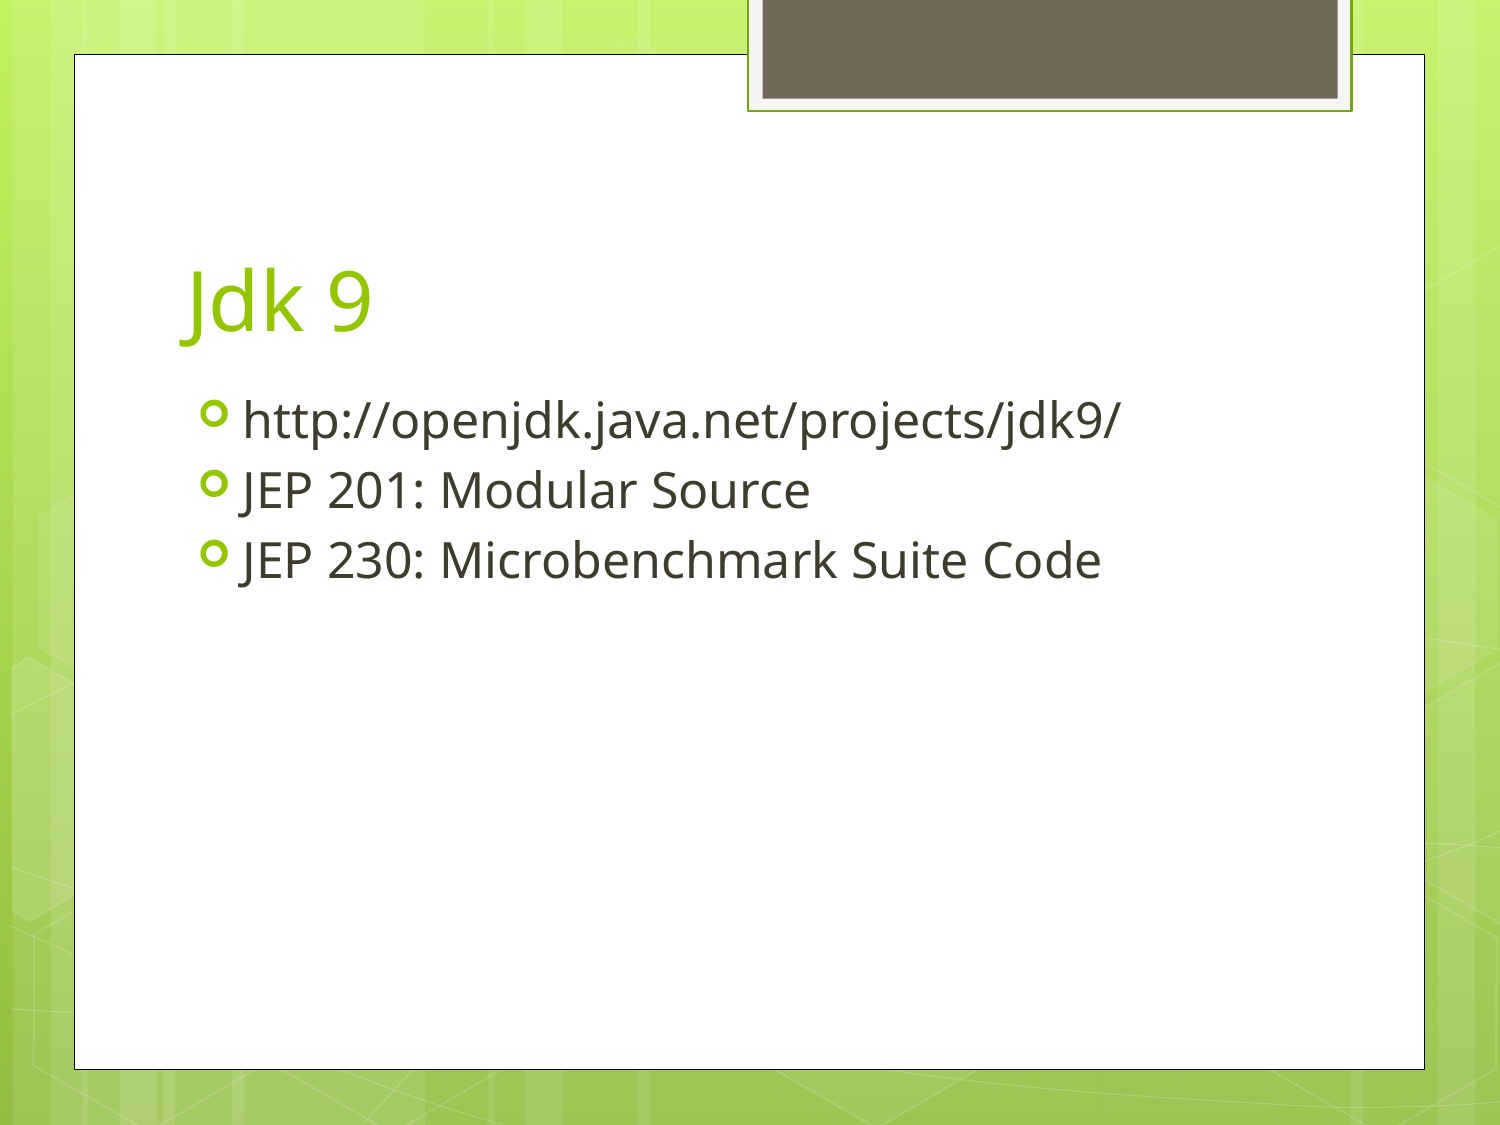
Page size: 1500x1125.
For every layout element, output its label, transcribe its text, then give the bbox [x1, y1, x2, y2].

title Jdk 9 [171, 168, 1324, 357]
list http://openjdk.java.net/projects/jdk9/ JEP 201: Modular Source JEP 230: Microbenchmark Suite Code [171, 381, 1283, 957]
